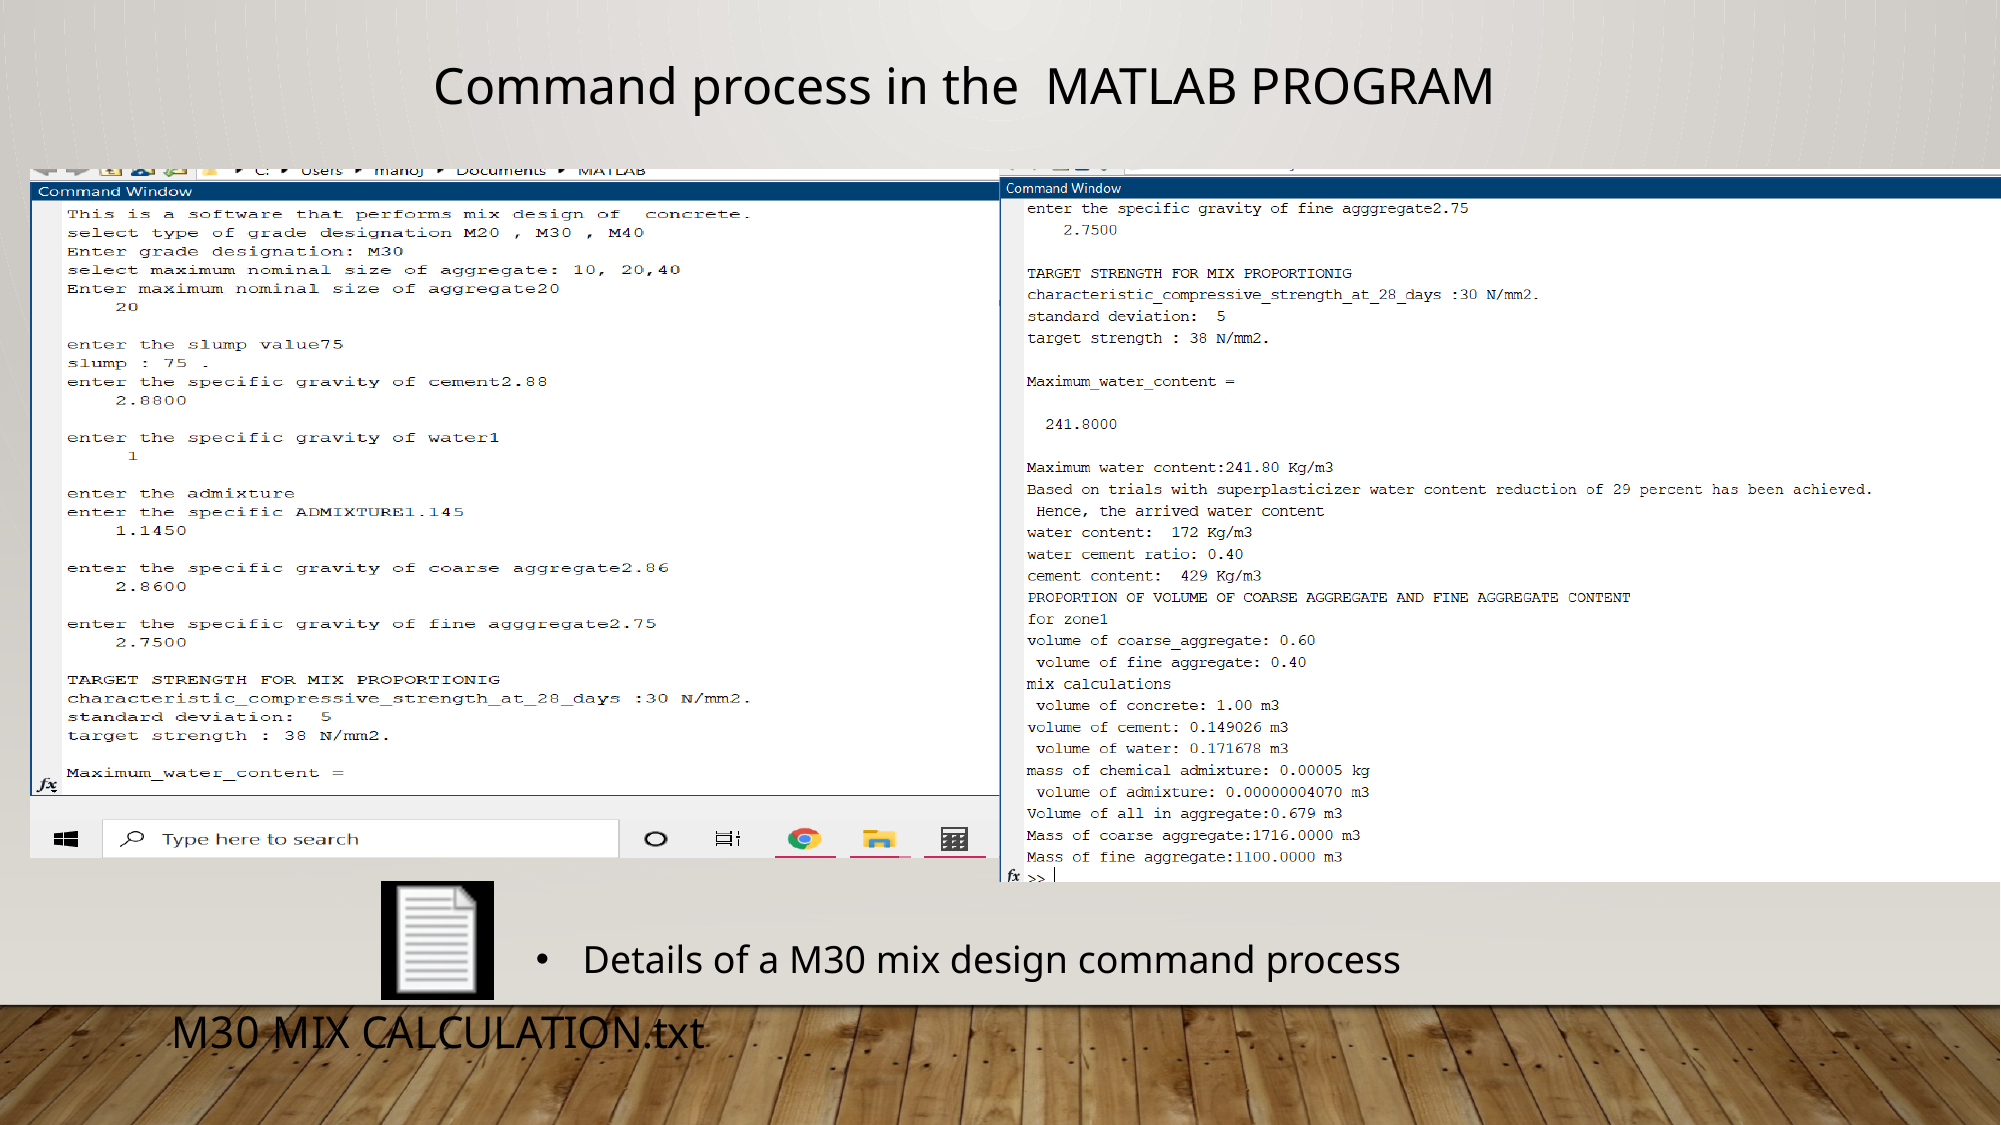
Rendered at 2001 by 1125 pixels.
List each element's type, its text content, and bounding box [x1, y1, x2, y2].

text_box Command process in the MATLAB PROGRAM [418, 47, 1531, 123]
picture [0, 1005, 2000, 1125]
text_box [125, 881, 747, 1079]
picture [0, 169, 2001, 883]
text_box Details of a M30 mix design command process [747, 928, 1633, 988]
